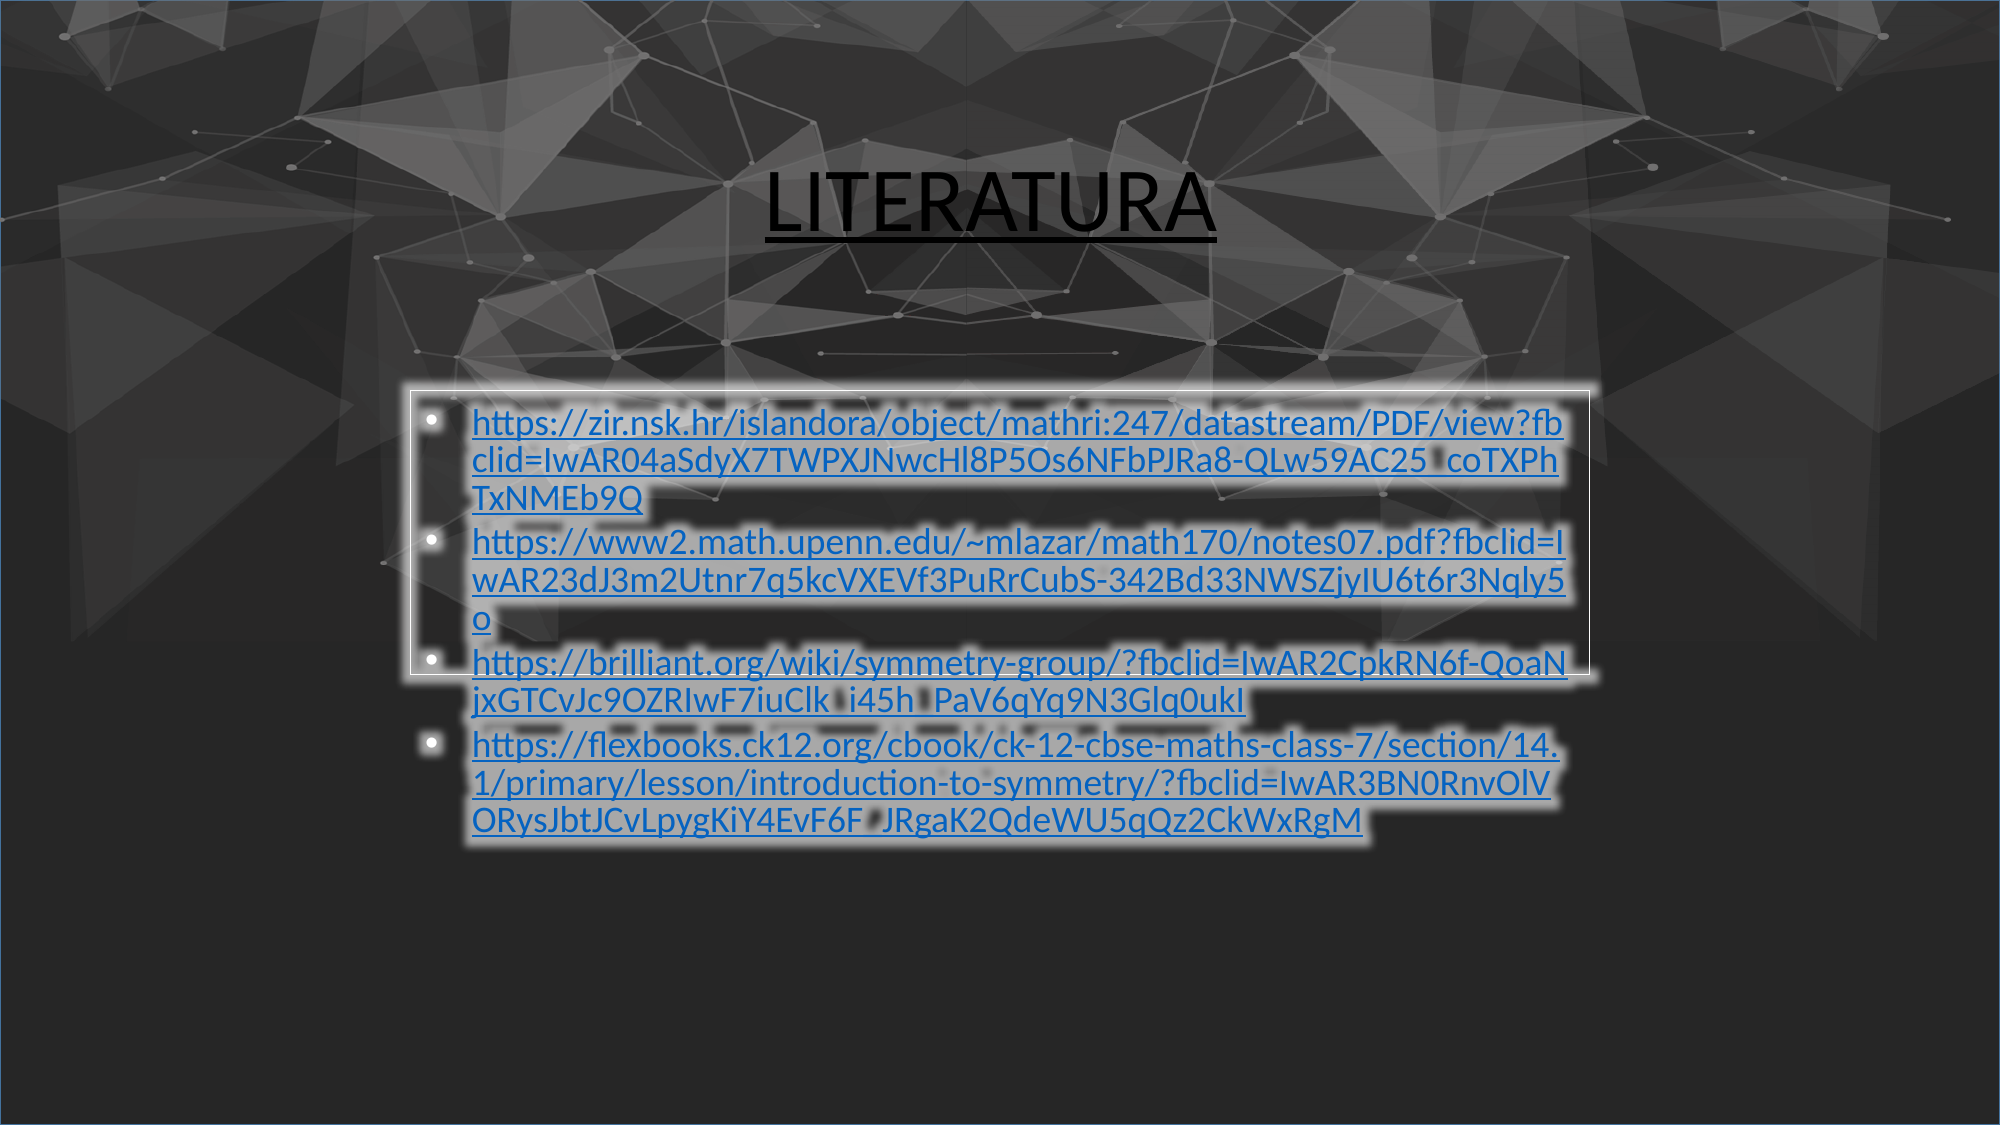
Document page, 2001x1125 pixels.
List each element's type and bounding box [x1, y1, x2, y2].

picture [0, 0, 2000, 691]
text_box [0, 691, 2000, 1125]
